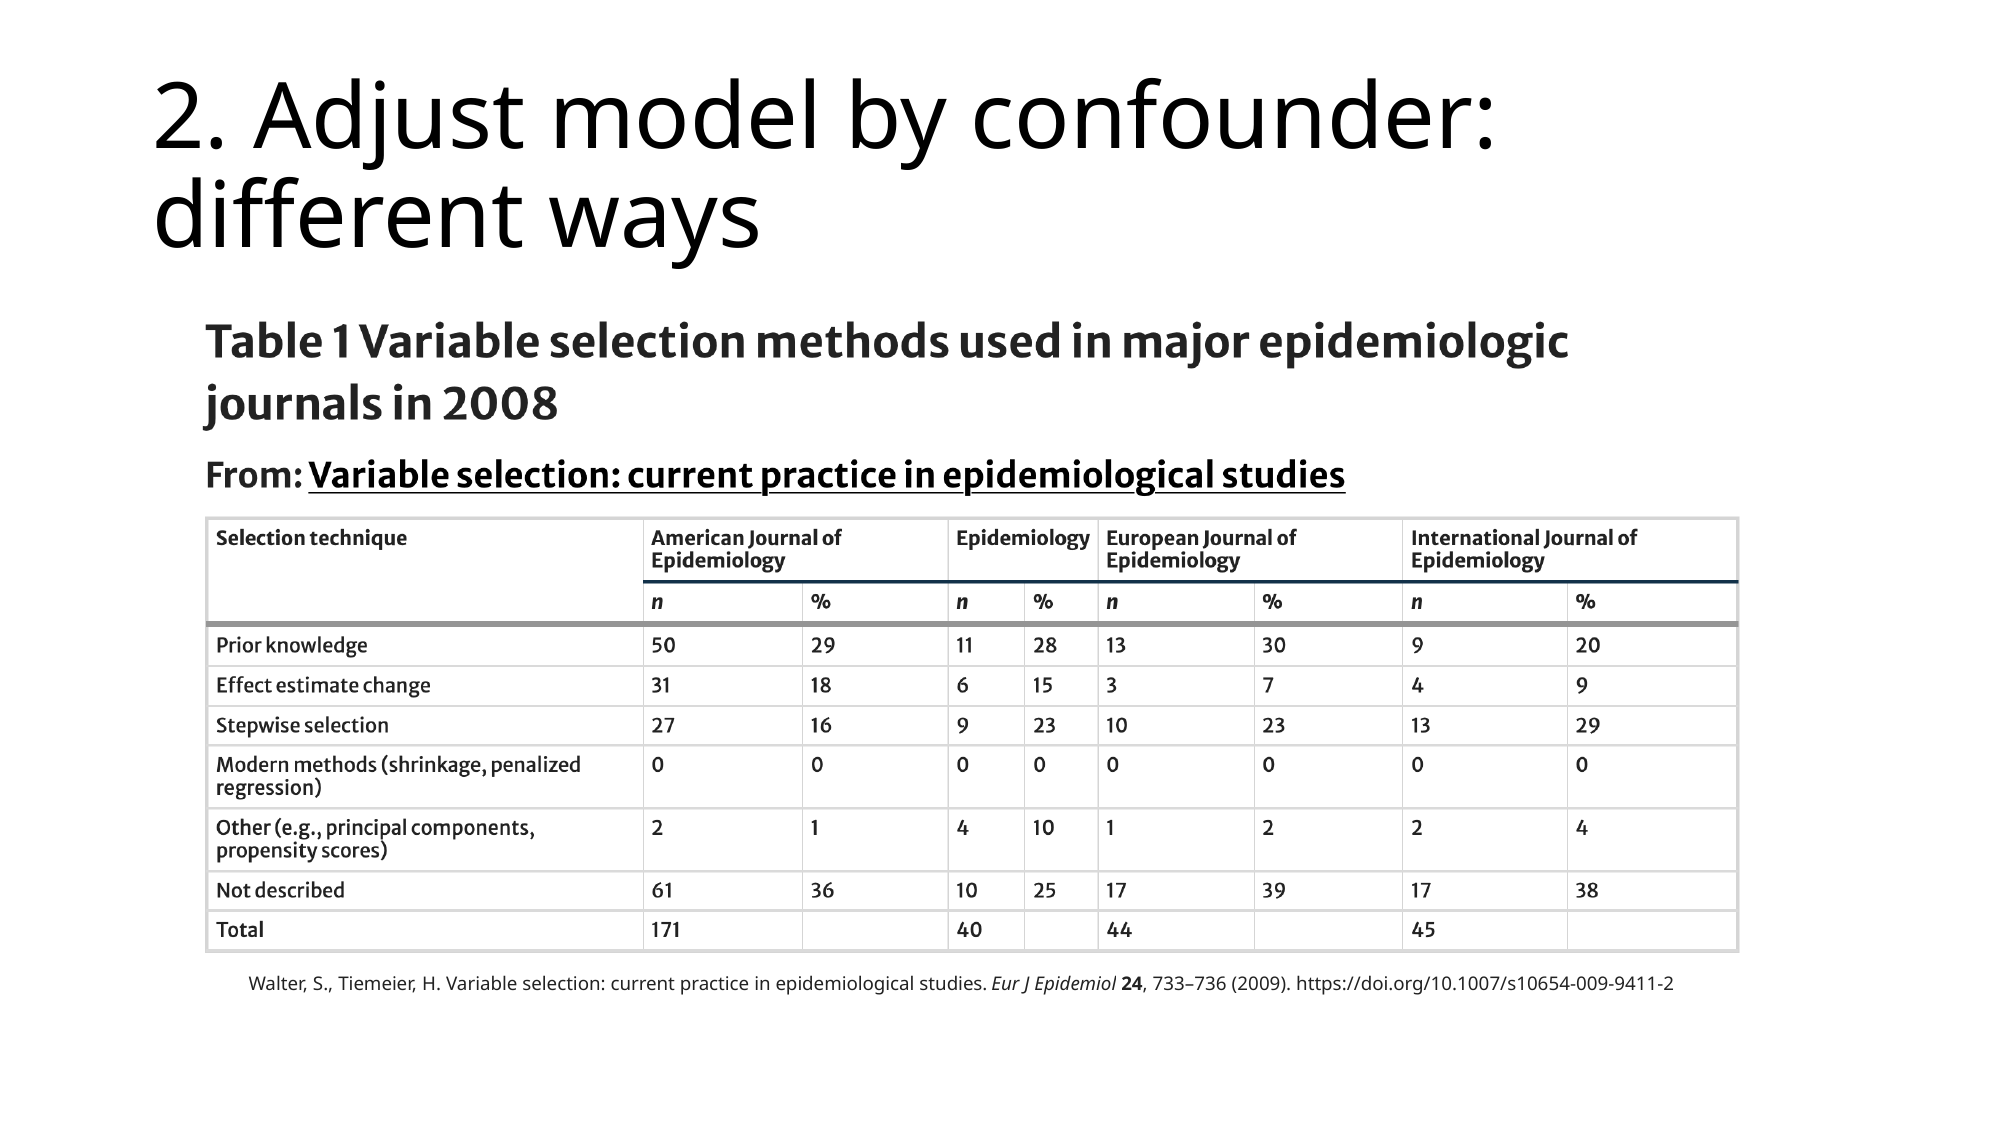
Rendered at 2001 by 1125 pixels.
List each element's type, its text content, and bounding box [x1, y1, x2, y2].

text_box Walter, S., Tiemeier, H. Variable selection: current practice in epidemiological studies. Eur J Epidemiol 24, 733–736 (2009). https://doi.org/10.1007/s10654-009-9411-2 [233, 965, 1689, 1002]
picture [169, 306, 1754, 965]
title 2. Adjust model by confounder: different ways [137, 59, 1863, 278]
